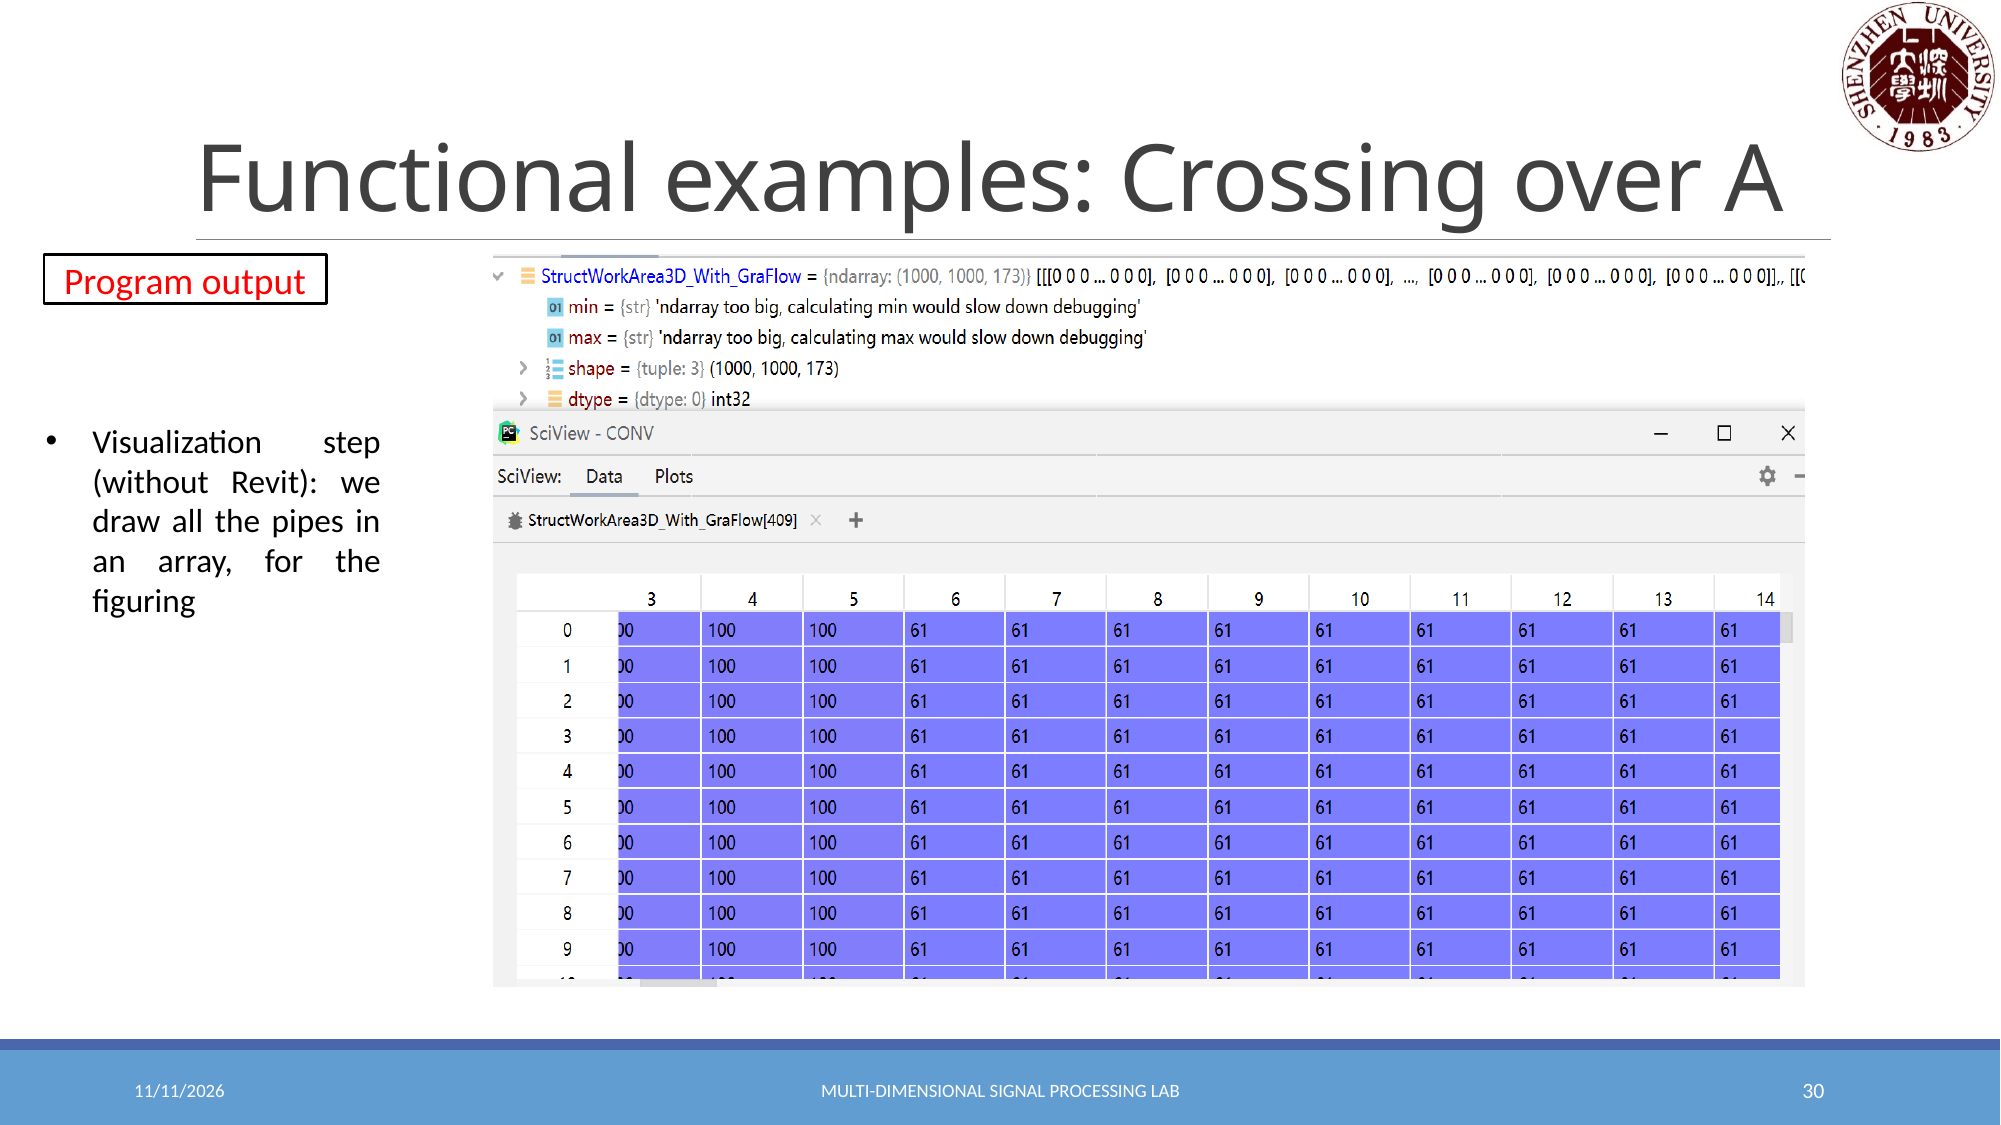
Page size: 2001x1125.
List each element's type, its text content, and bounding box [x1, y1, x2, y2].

footer Multi-Dimensional Signal Processing Lab [604, 1059, 1396, 1120]
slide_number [119, 1059, 525, 1120]
picture [1839, 0, 1997, 154]
picture [492, 254, 1806, 988]
slide_number 30 [1624, 1059, 1840, 1120]
title Functional examples: Crossing over A [180, 47, 1830, 239]
text_box Visualization step (without Revit): we draw all the pipes in an array, for the figuring [30, 412, 396, 627]
text_box Program output [43, 253, 328, 305]
